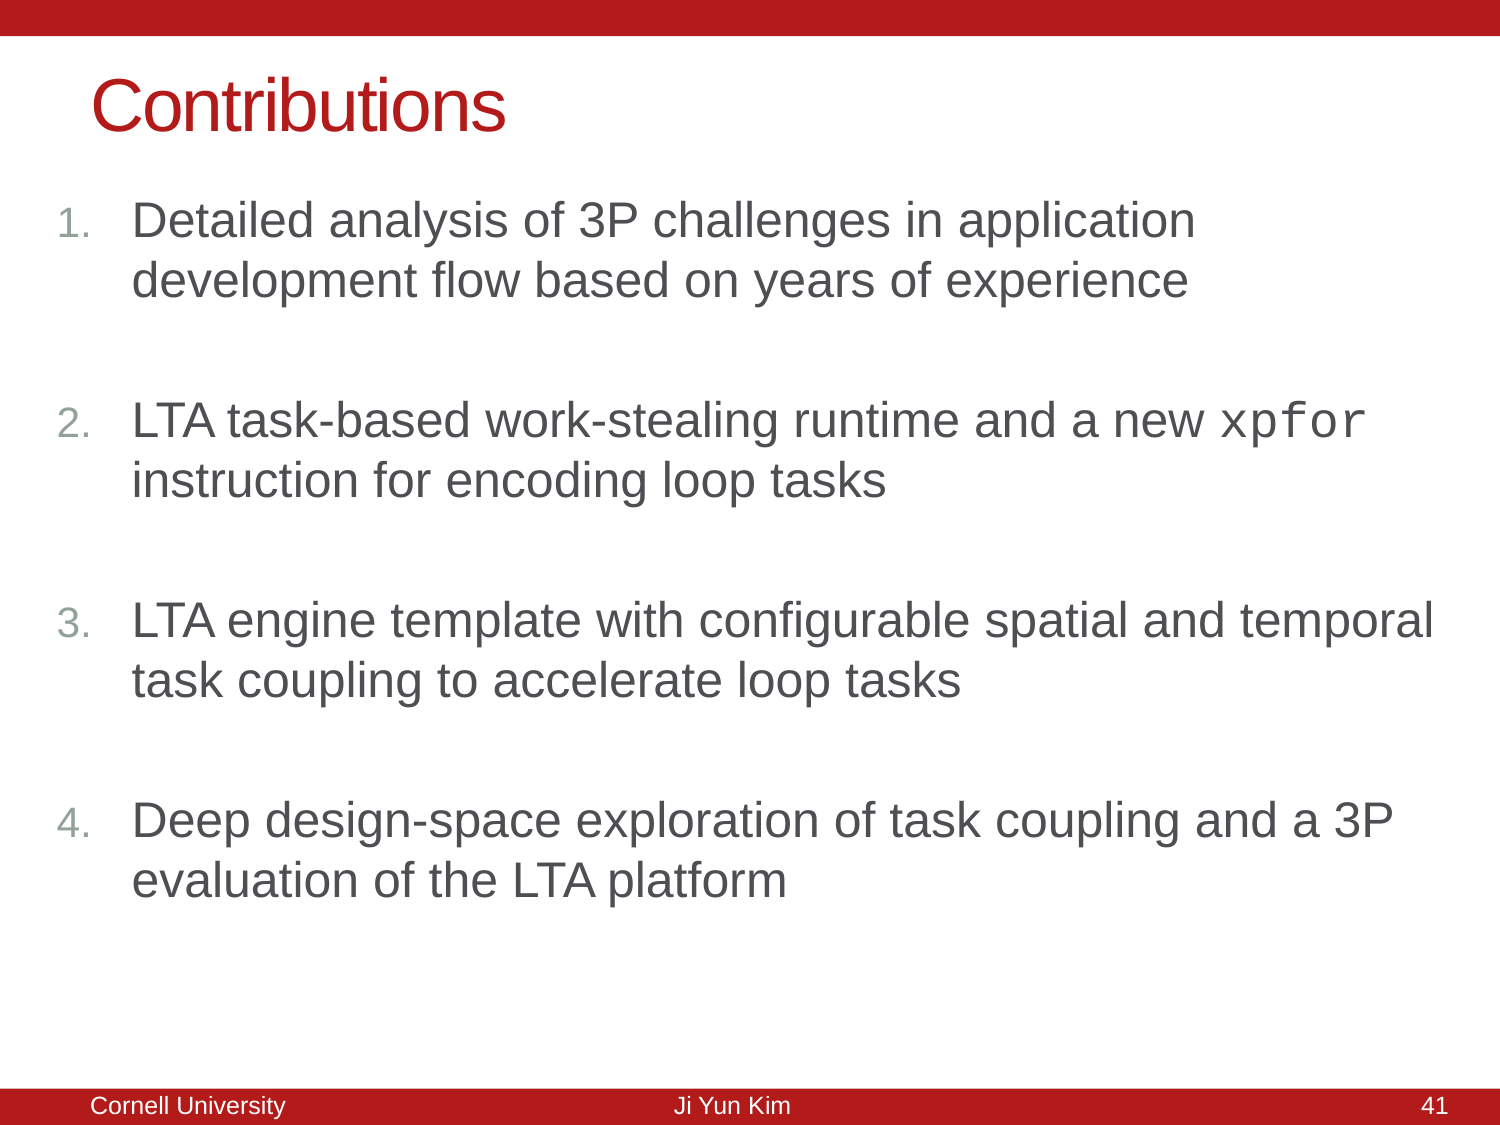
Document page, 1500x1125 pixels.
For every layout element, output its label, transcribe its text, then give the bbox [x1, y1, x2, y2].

title Contributions [75, 37, 1425, 166]
slide_number 41 [1114, 1074, 1464, 1125]
list Detailed analysis of 3P challenges in application development flow based on years of experience LTA task-based work-stealing runtime and a new xpfor instruction for encoding loop tasks LTA engine template with configurable spatial and temporal task coupling to accelerate loop tasks Deep design-space exploration of task coupling and a 3P evaluation of the LTA platform [41, 179, 1464, 1063]
